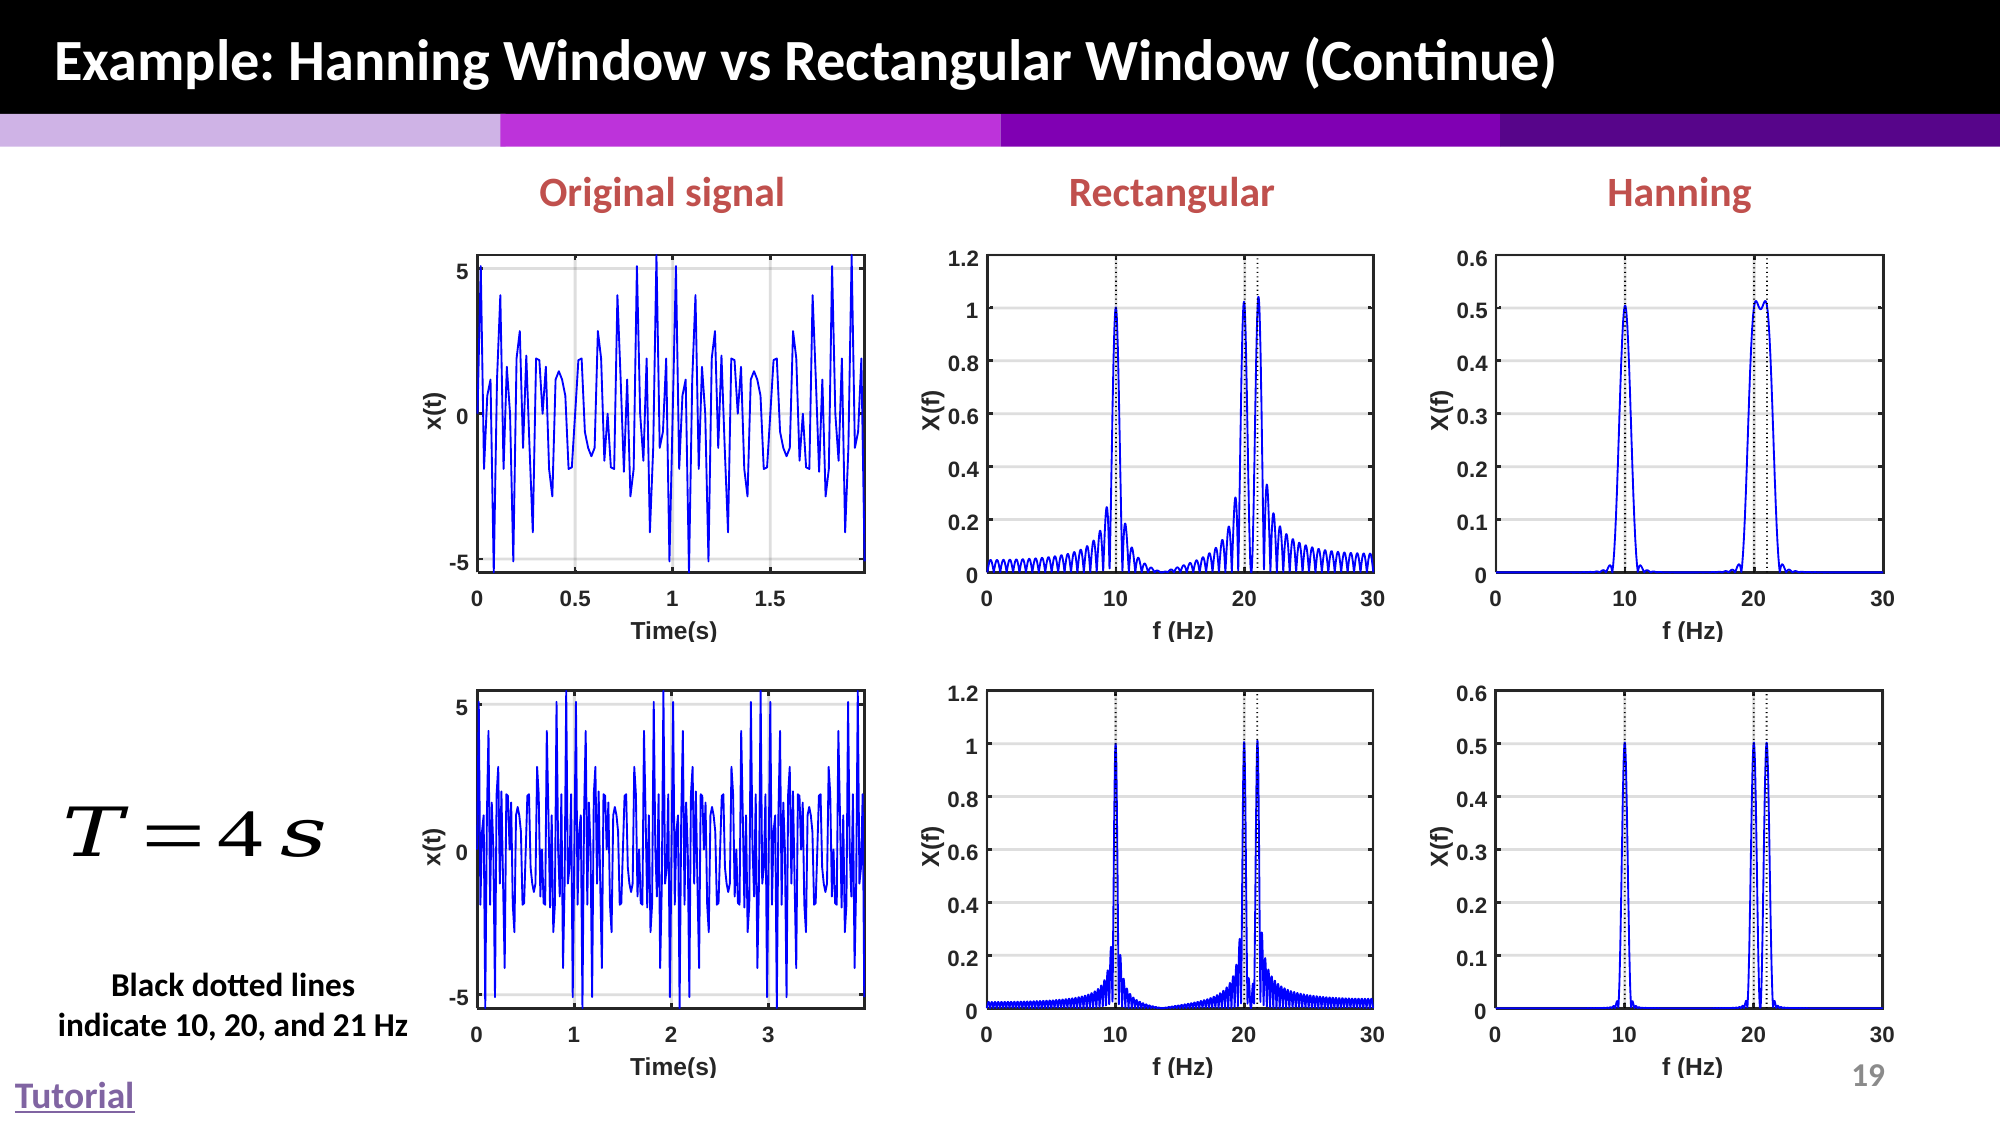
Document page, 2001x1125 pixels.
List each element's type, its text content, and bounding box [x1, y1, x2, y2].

text_box Tutorial [0, 1063, 246, 1123]
picture [241, 659, 2000, 1078]
text_box Hanning [1489, 157, 1871, 221]
text_box Black dotted lines indicate 10, 20, and 21 Hz [39, 955, 235, 1051]
text_box Original signal [468, 157, 857, 221]
list Example: Hanning Window vs Rectangular Window (Continue) [39, 1, 1964, 114]
text_box Rectangular [978, 157, 1366, 221]
picture [241, 223, 2000, 642]
